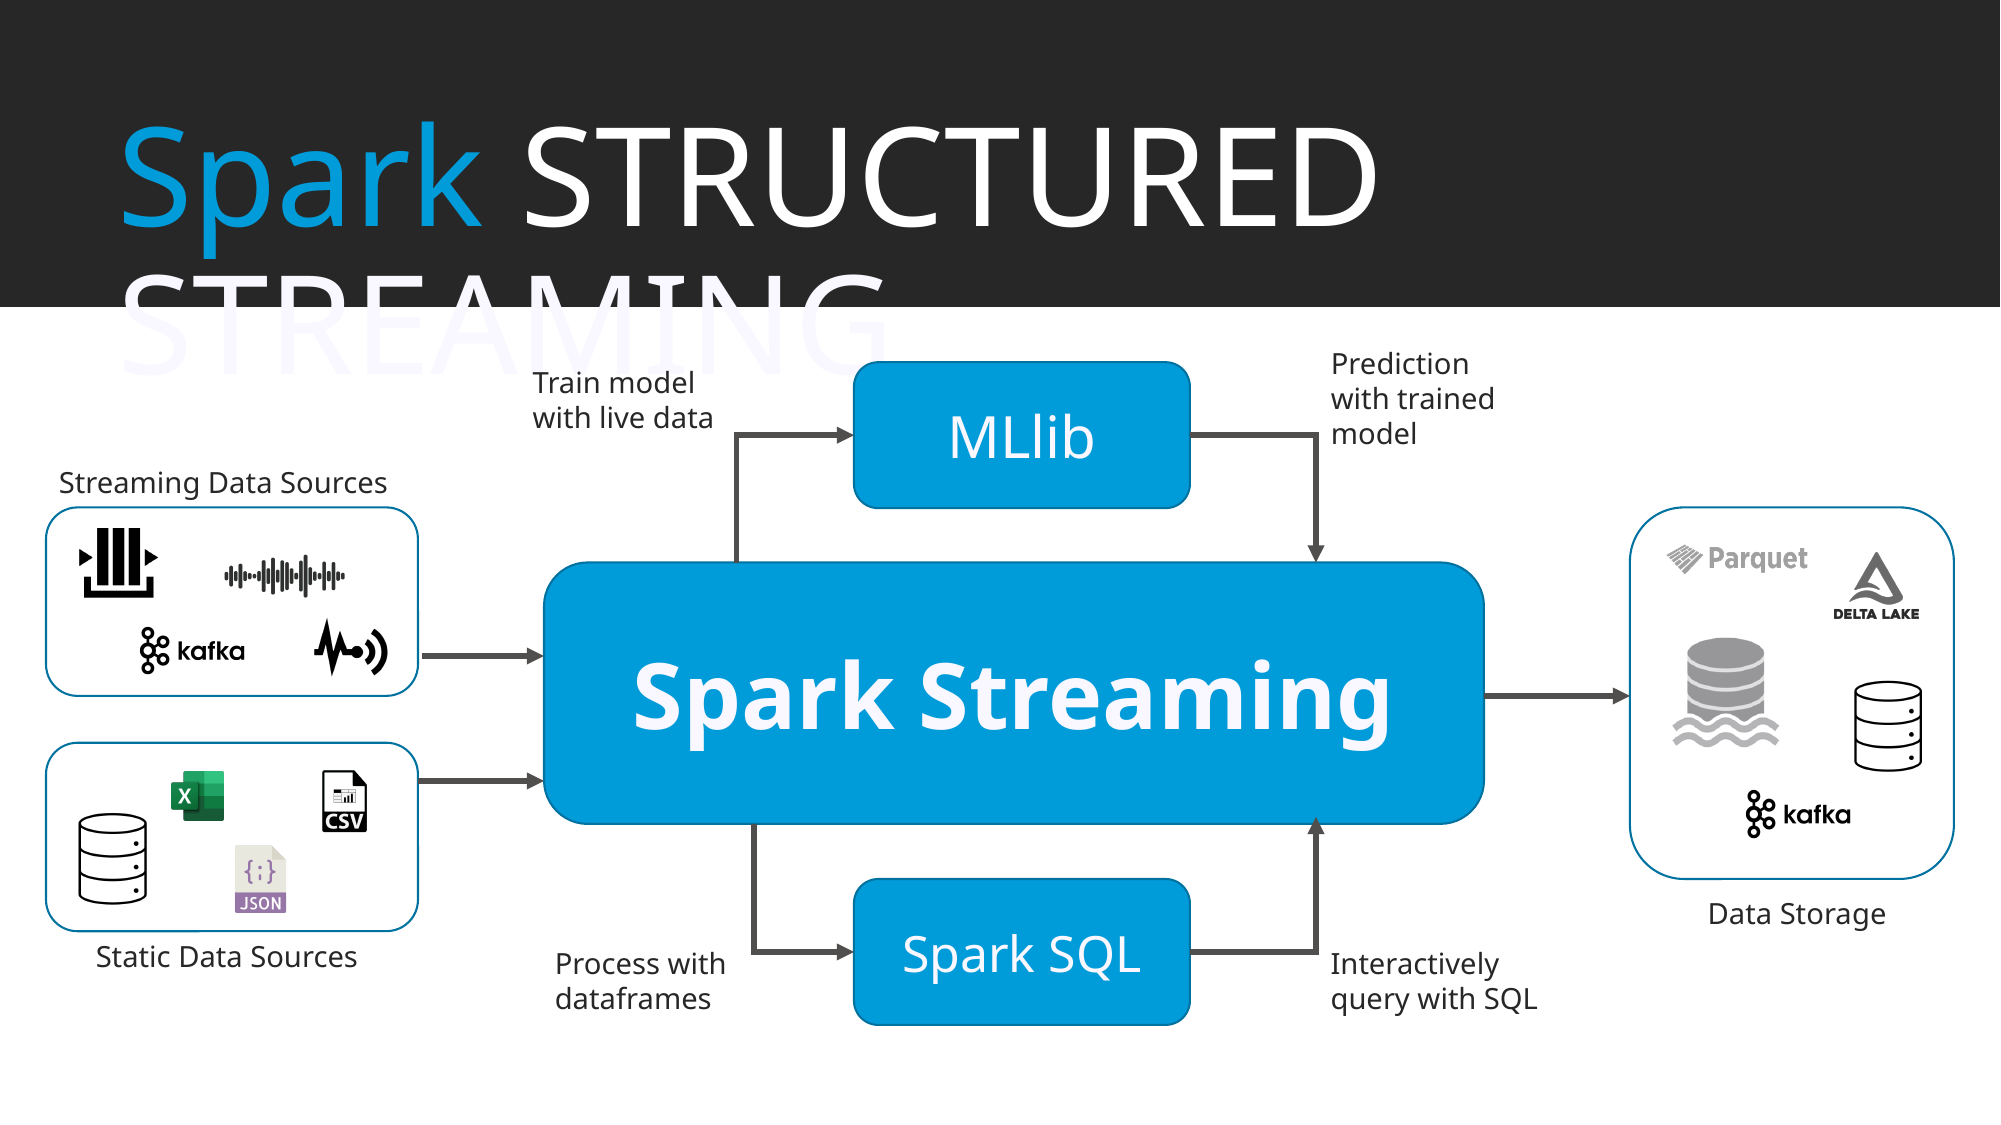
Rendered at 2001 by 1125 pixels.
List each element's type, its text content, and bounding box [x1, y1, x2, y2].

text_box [1189, 816, 1316, 952]
picture [399, 691, 408, 696]
title Spark STRUCTURED STREAMING [102, 99, 1510, 262]
text_box Process with dataframes [540, 938, 766, 1023]
text_box MLlib [852, 361, 1191, 510]
text_box [44, 507, 420, 697]
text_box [1189, 435, 1316, 563]
picture [227, 845, 294, 913]
text_box Train model with live data [517, 356, 744, 442]
picture [171, 771, 224, 821]
picture [1738, 782, 1858, 846]
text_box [739, 837, 868, 938]
text_box [1628, 506, 1955, 881]
picture [131, 516, 408, 694]
picture [1623, 634, 1628, 750]
text_box Spark Streaming [542, 561, 1486, 825]
text_box Static Data Sources [81, 931, 444, 981]
picture [75, 519, 162, 606]
picture [317, 768, 373, 836]
text_box [44, 741, 420, 933]
text_box [0, 307, 2000, 1125]
picture [56, 801, 169, 914]
picture [1834, 552, 1919, 619]
text_box Streaming Data Sources [44, 456, 465, 507]
picture [1832, 669, 1944, 781]
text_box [731, 440, 859, 558]
picture [1663, 539, 1810, 577]
text_box Interactively query with SQL [1315, 938, 1588, 1023]
picture [1632, 634, 1828, 750]
text_box Data Storage [1692, 887, 1919, 938]
text_box Prediction with trained model [1315, 338, 1542, 458]
text_box Spark SQL [852, 877, 1191, 1026]
